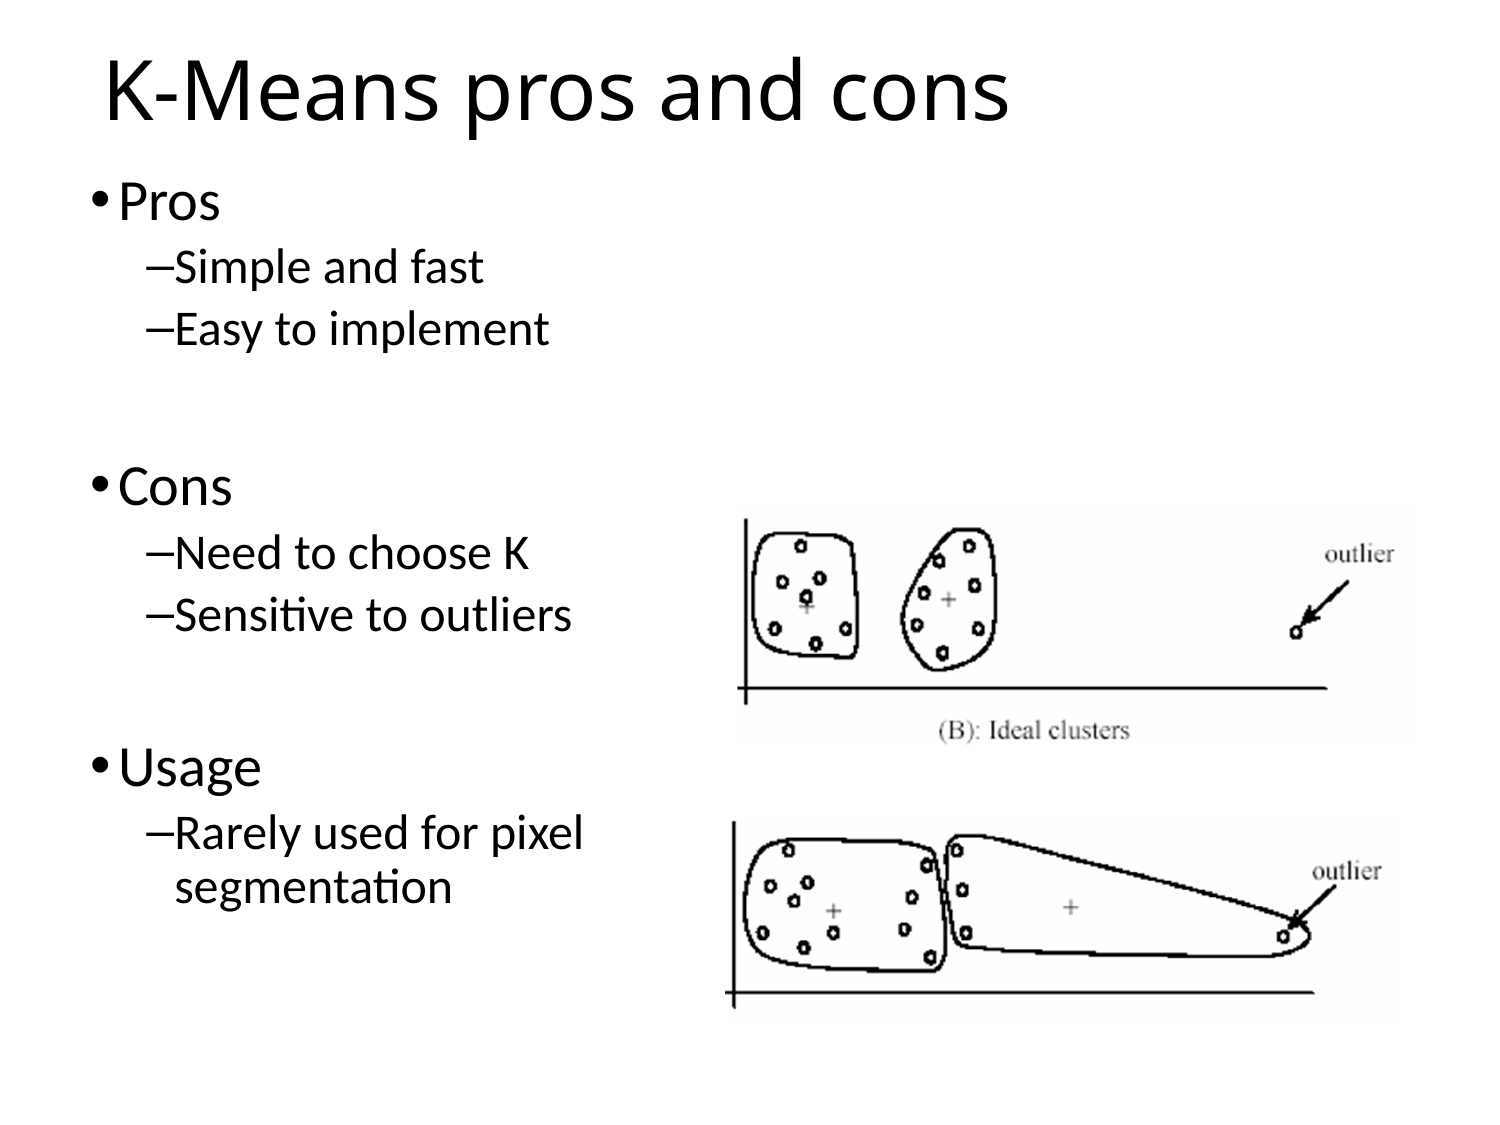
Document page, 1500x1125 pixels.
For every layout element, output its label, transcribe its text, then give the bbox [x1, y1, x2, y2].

title K-Means pros and cons [87, 0, 1363, 188]
picture [724, 812, 1400, 1025]
list Pros Simple and fast Easy to implement Cons Need to choose K Sensitive to outliers Usage Rarely used for pixel segmentation [75, 162, 713, 1005]
picture [737, 499, 1413, 748]
